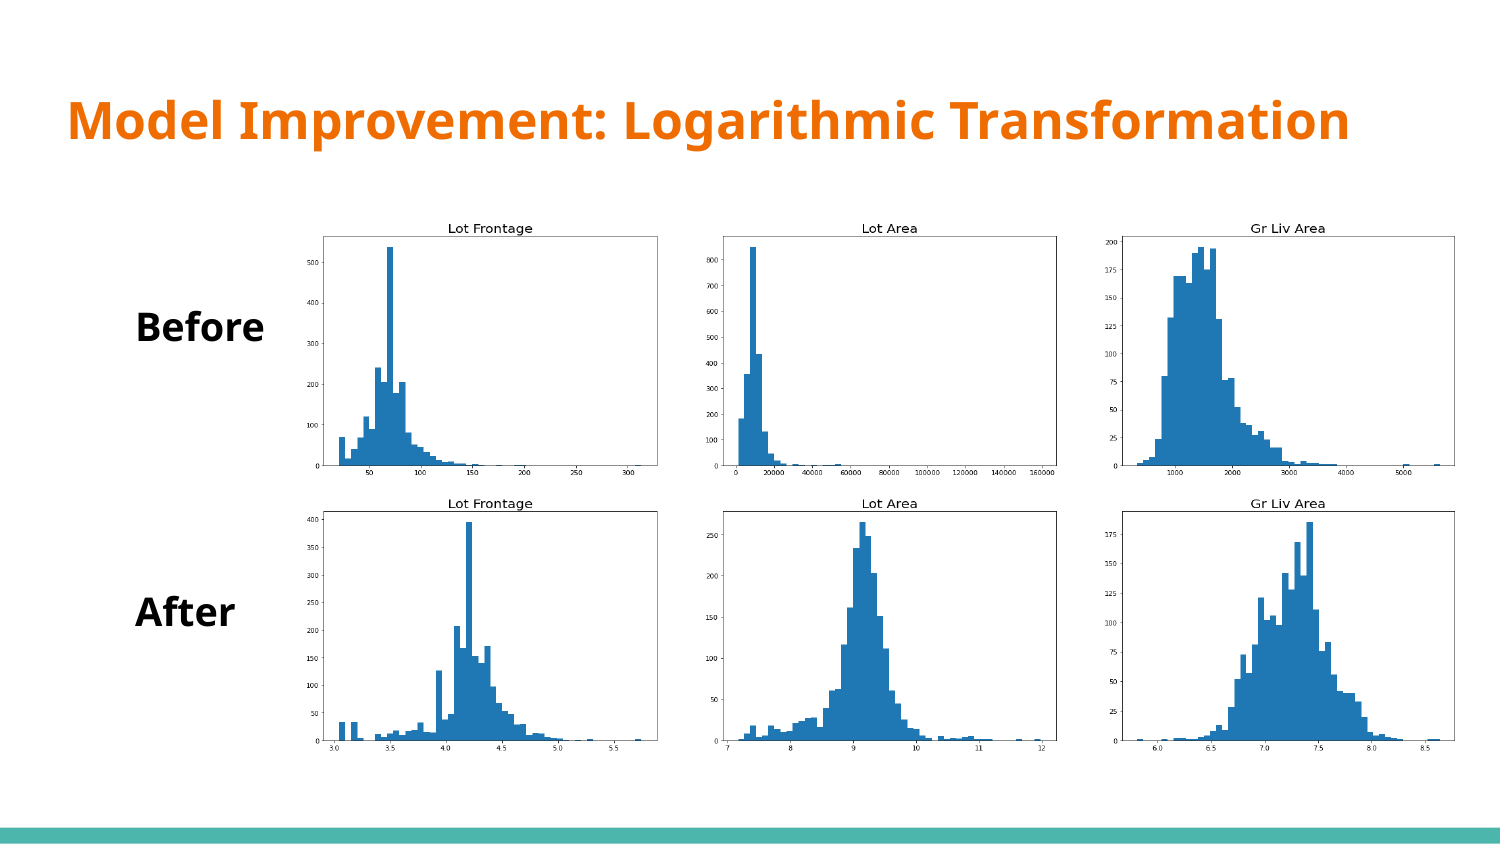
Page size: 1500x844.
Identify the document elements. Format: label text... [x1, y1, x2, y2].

title Model Improvement: Logarithmic Transformation [51, 72, 1449, 189]
picture [300, 219, 1459, 755]
text_box Before After [119, 287, 283, 650]
